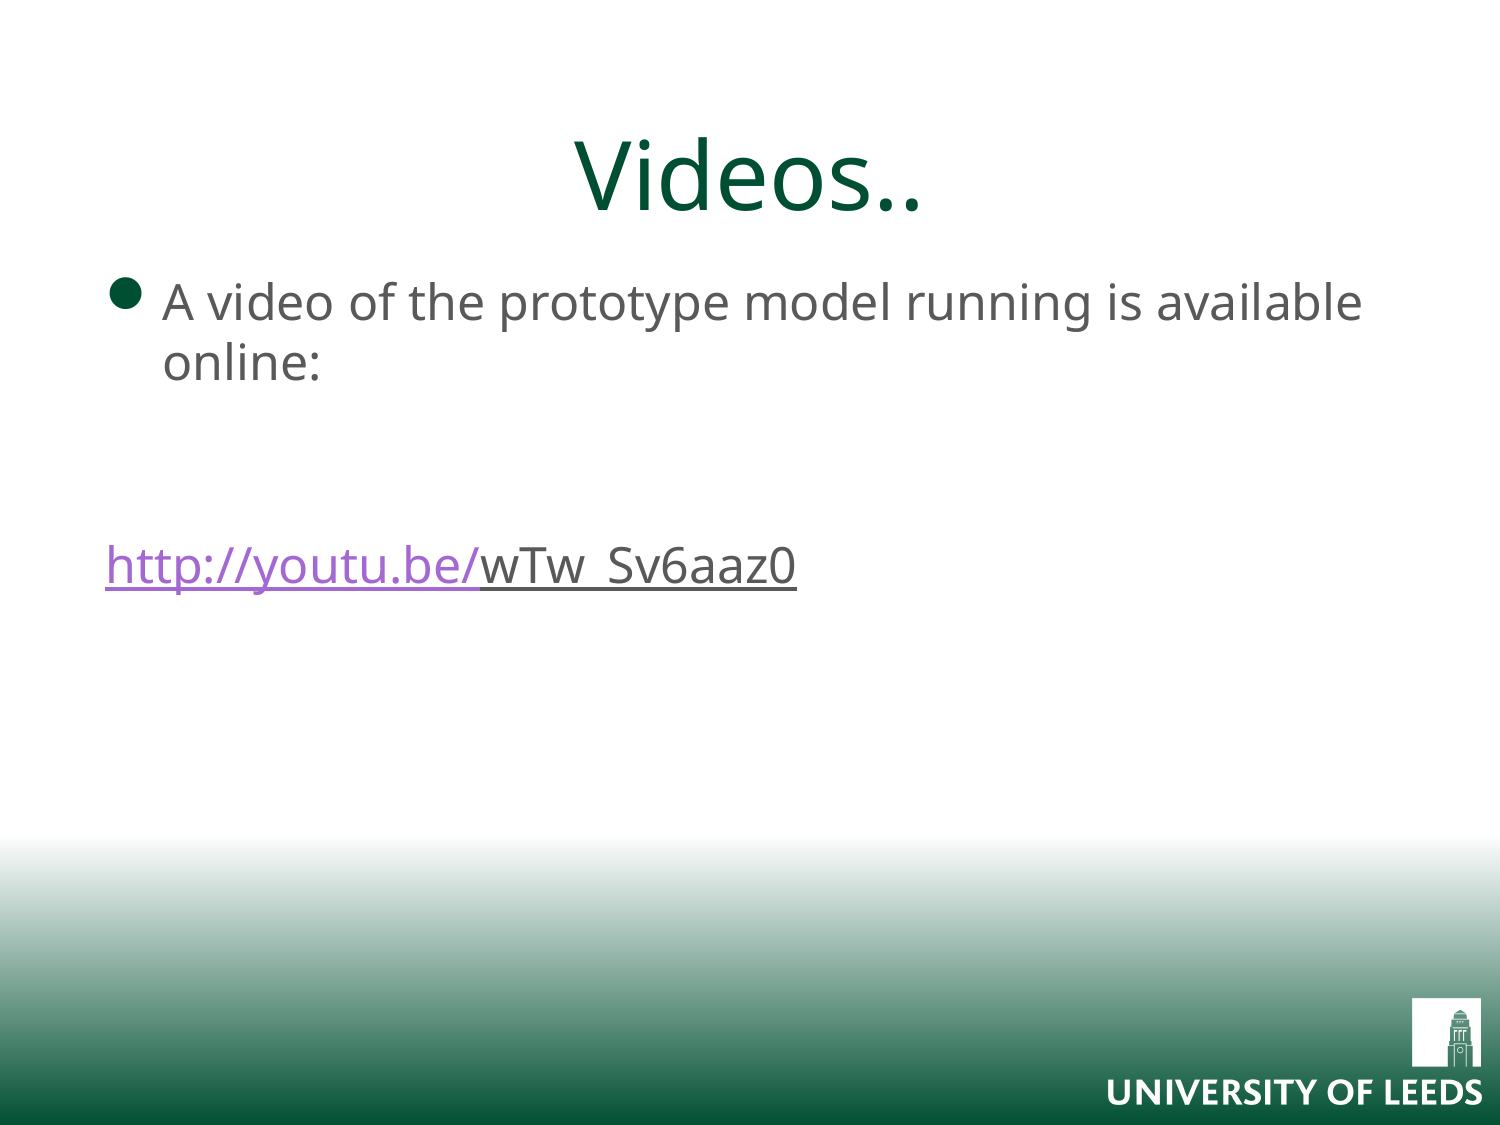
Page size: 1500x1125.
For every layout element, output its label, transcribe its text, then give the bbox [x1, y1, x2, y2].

picture [1108, 998, 1482, 1105]
title Videos.. [90, 17, 1410, 237]
list A video of the prototype model running is available online: http://youtu.be/wTw_Sv6aaz0 [90, 262, 1410, 975]
